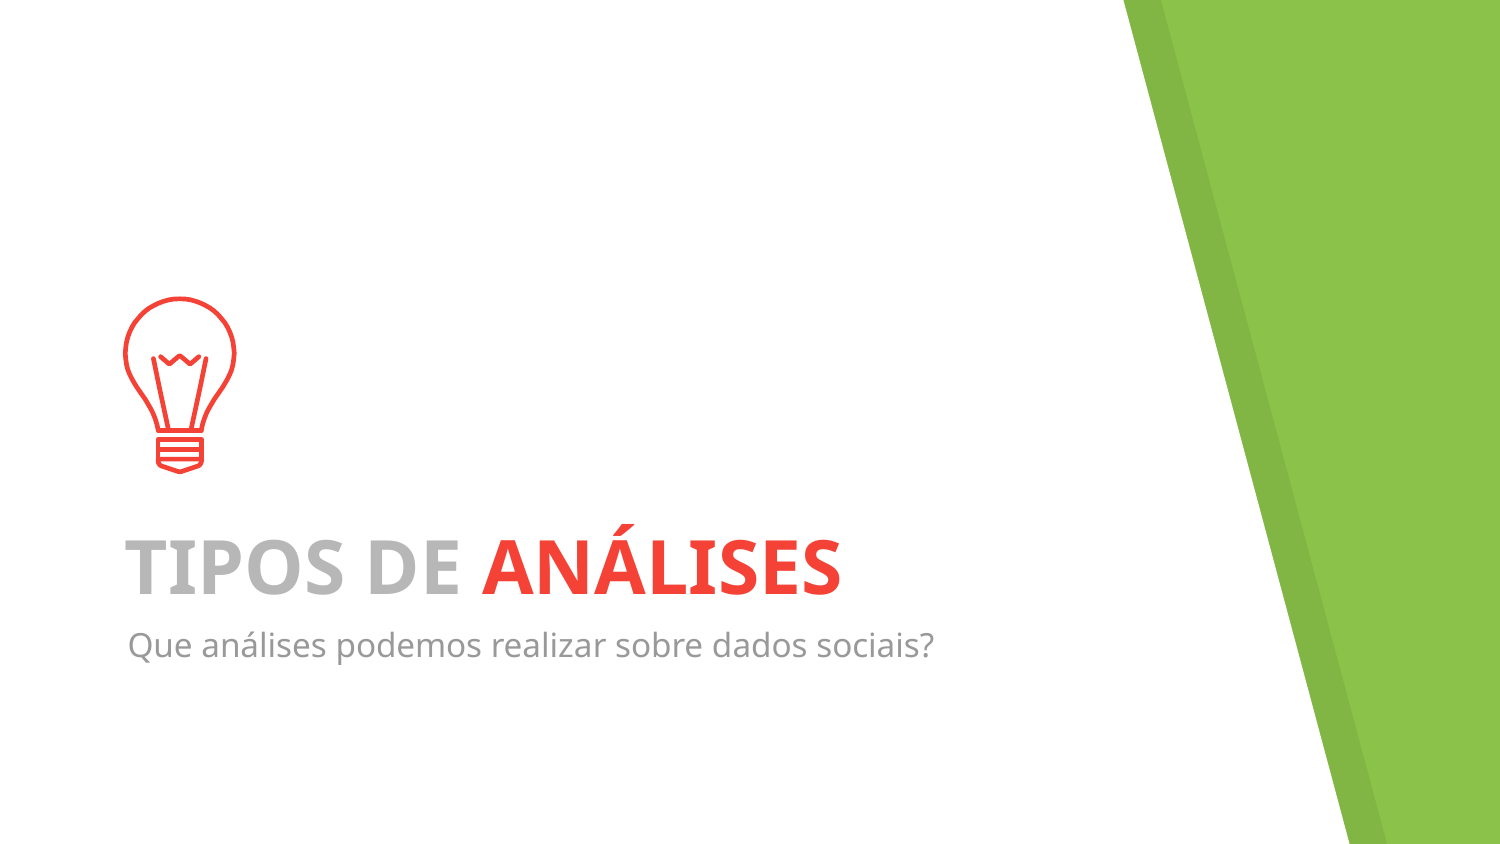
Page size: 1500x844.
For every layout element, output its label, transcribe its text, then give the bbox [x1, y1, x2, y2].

subtitle Que análises podemos realizar sobre dados sociais? [112, 609, 974, 739]
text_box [124, 298, 235, 472]
title TIPOS DE ANÁLISES [109, 434, 972, 625]
